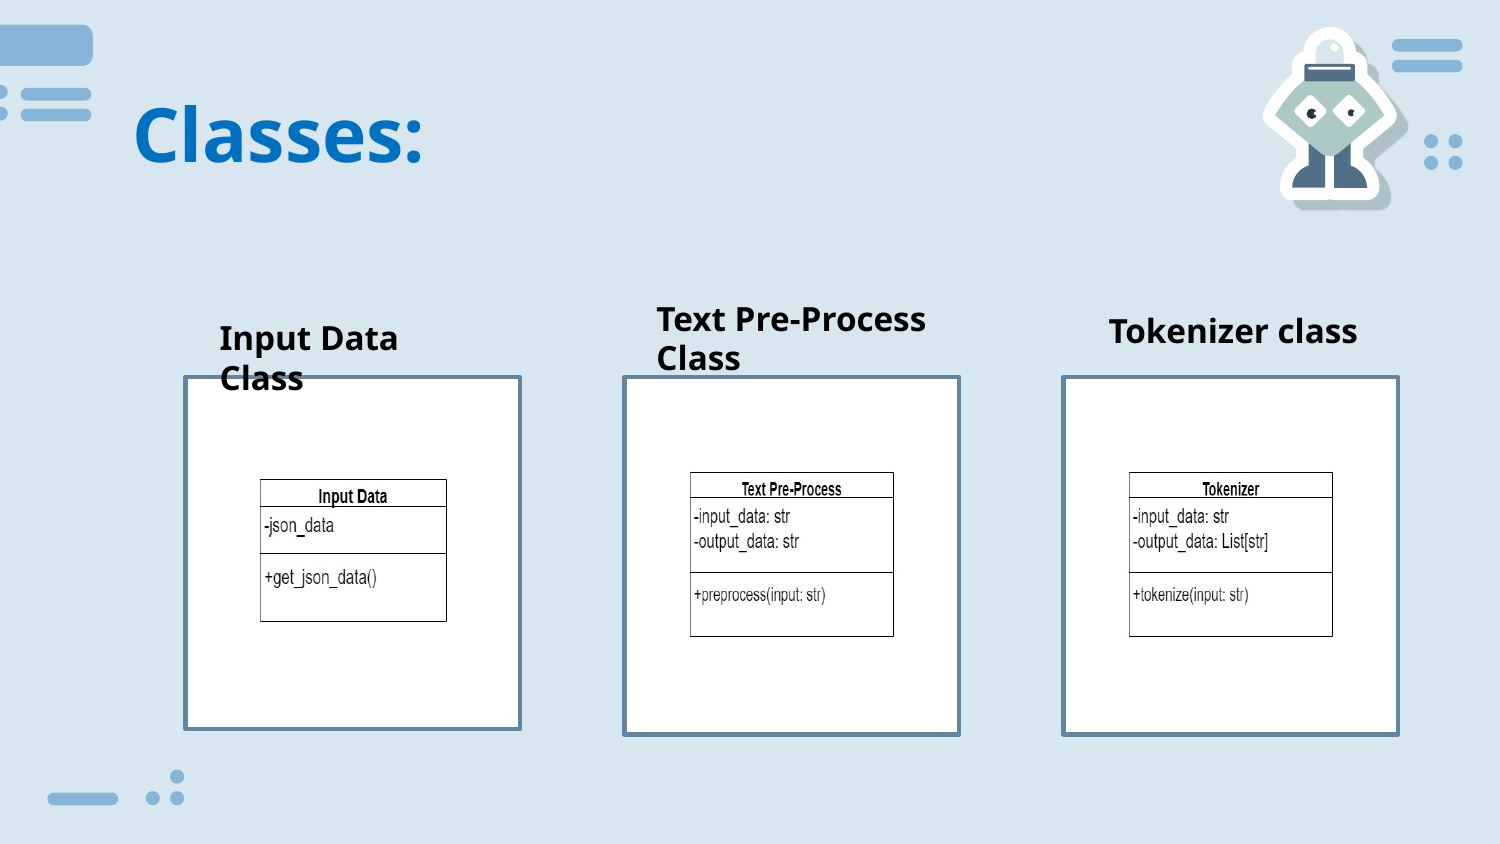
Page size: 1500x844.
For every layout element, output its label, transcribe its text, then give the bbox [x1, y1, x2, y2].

text_box [183, 375, 522, 731]
text_box [116, 188, 1383, 834]
text_box Text Pre-Process Class [641, 290, 942, 385]
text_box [1274, 39, 1385, 188]
text_box [622, 375, 961, 737]
text_box [1061, 375, 1400, 737]
text_box Tokenizer class [1093, 302, 1383, 358]
text_box Input Data Class [204, 310, 483, 405]
title Classes: [116, 72, 1269, 188]
